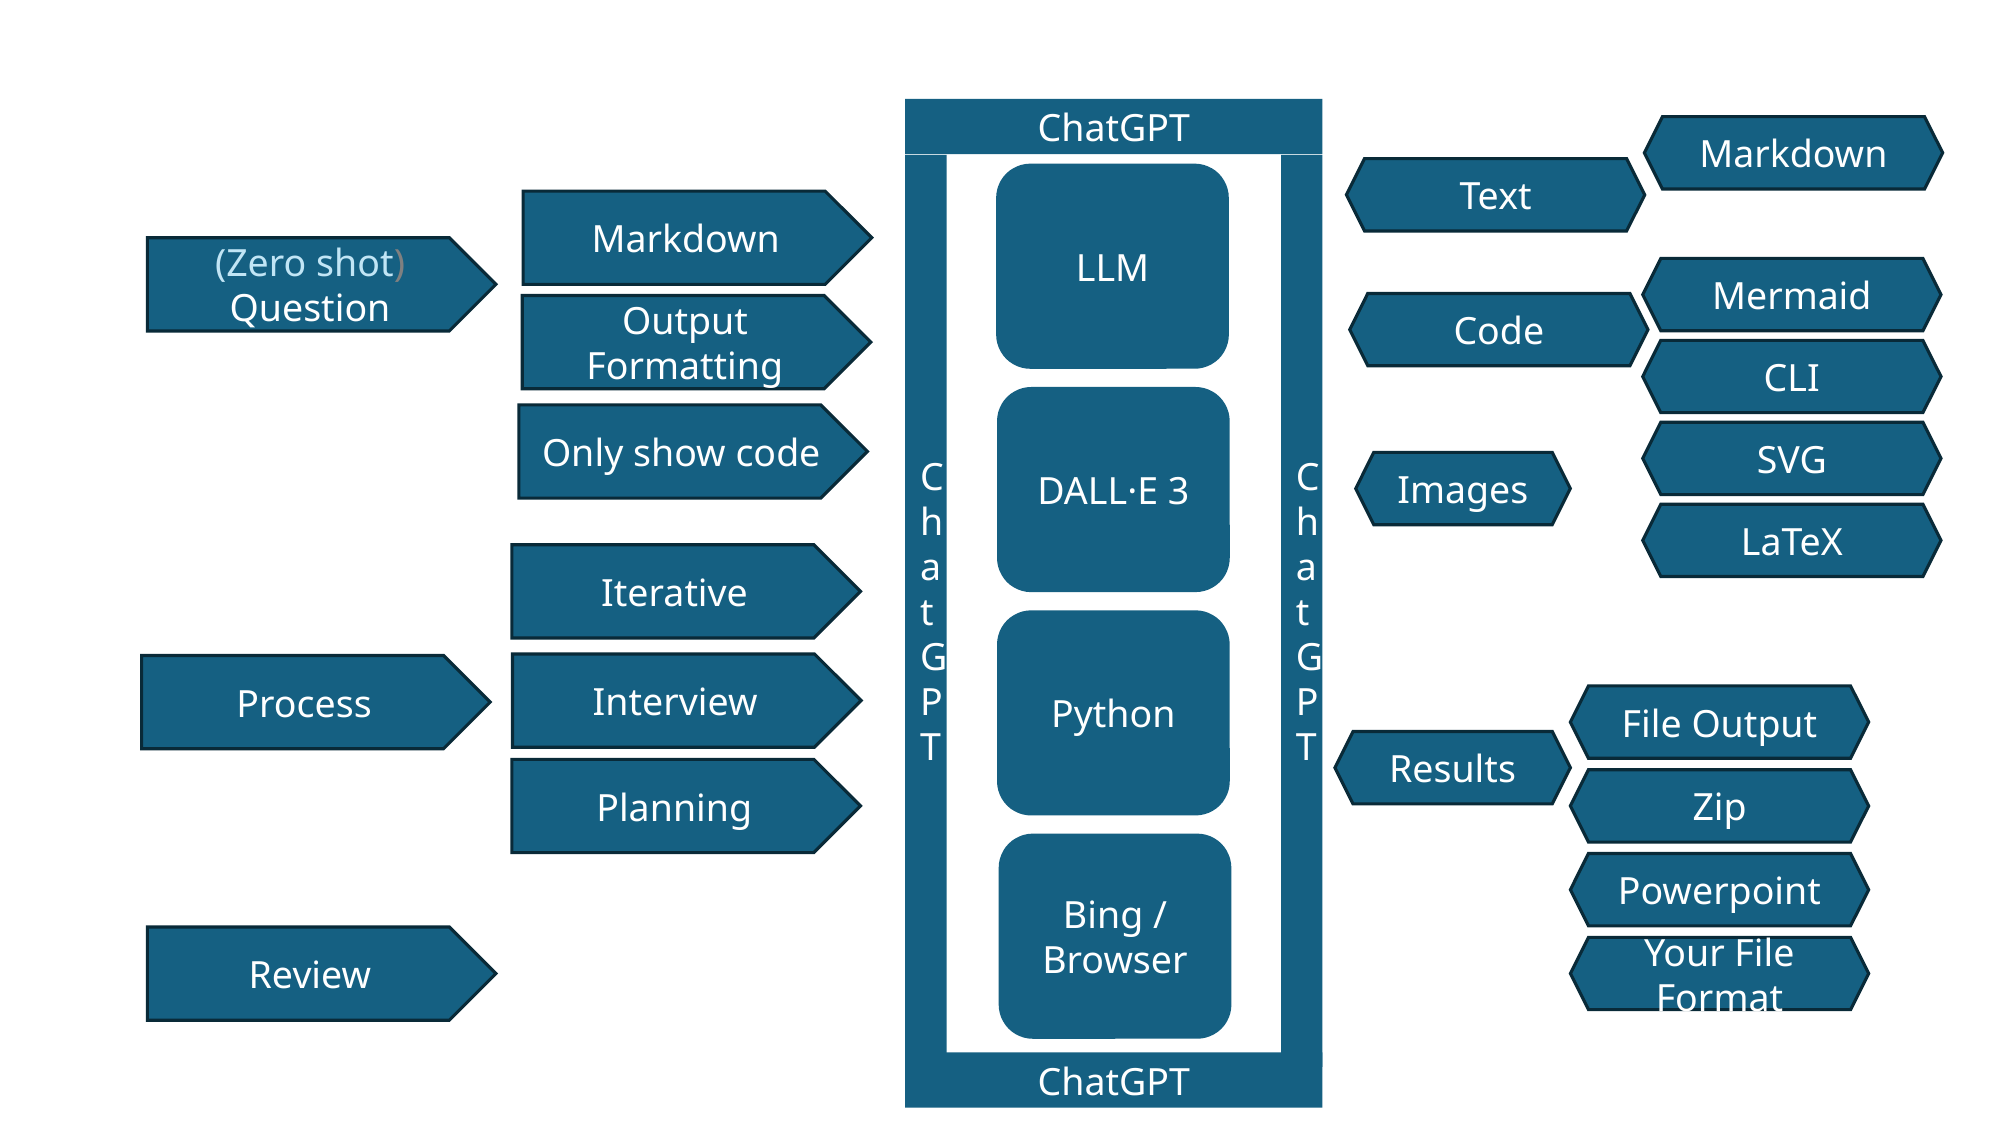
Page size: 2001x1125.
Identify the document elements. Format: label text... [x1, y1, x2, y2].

text_box Powerpoint [1568, 851, 1871, 928]
text_box Output Formatting [520, 293, 874, 391]
text_box Markdown [1642, 115, 1945, 191]
text_box Text [1344, 157, 1647, 233]
text_box Review [145, 925, 499, 1022]
text_box LLM [994, 162, 1231, 371]
text_box CLI [1640, 338, 1943, 415]
text_box Images [1353, 450, 1573, 527]
text_box SVG [1640, 420, 1943, 497]
text_box Markdown [521, 189, 874, 286]
text_box Planning [510, 757, 863, 855]
text_box File Output [1568, 684, 1871, 760]
text_box ChatGPT [1279, 156, 1324, 1051]
text_box DALL·E 3 [995, 385, 1232, 594]
text_box Iterative [510, 543, 863, 640]
text_box ChatGPT [904, 1051, 1324, 1109]
text_box (Zero shot) Question [145, 236, 499, 333]
text_box Results [1333, 729, 1573, 806]
text_box Zip [1568, 768, 1871, 844]
text_box Process [140, 653, 493, 751]
text_box ChatGPT [904, 156, 948, 1051]
text_box Code [1347, 291, 1650, 368]
text_box Your File Format [1568, 935, 1871, 1012]
text_box Python [995, 608, 1232, 818]
text_box Interview [510, 652, 864, 749]
text_box ChatGPT [904, 97, 1324, 156]
text_box Bing / Browser [997, 832, 1233, 1041]
text_box Mermaid [1640, 256, 1943, 333]
text_box LaTeX [1640, 502, 1943, 579]
text_box Only show code [517, 403, 870, 500]
